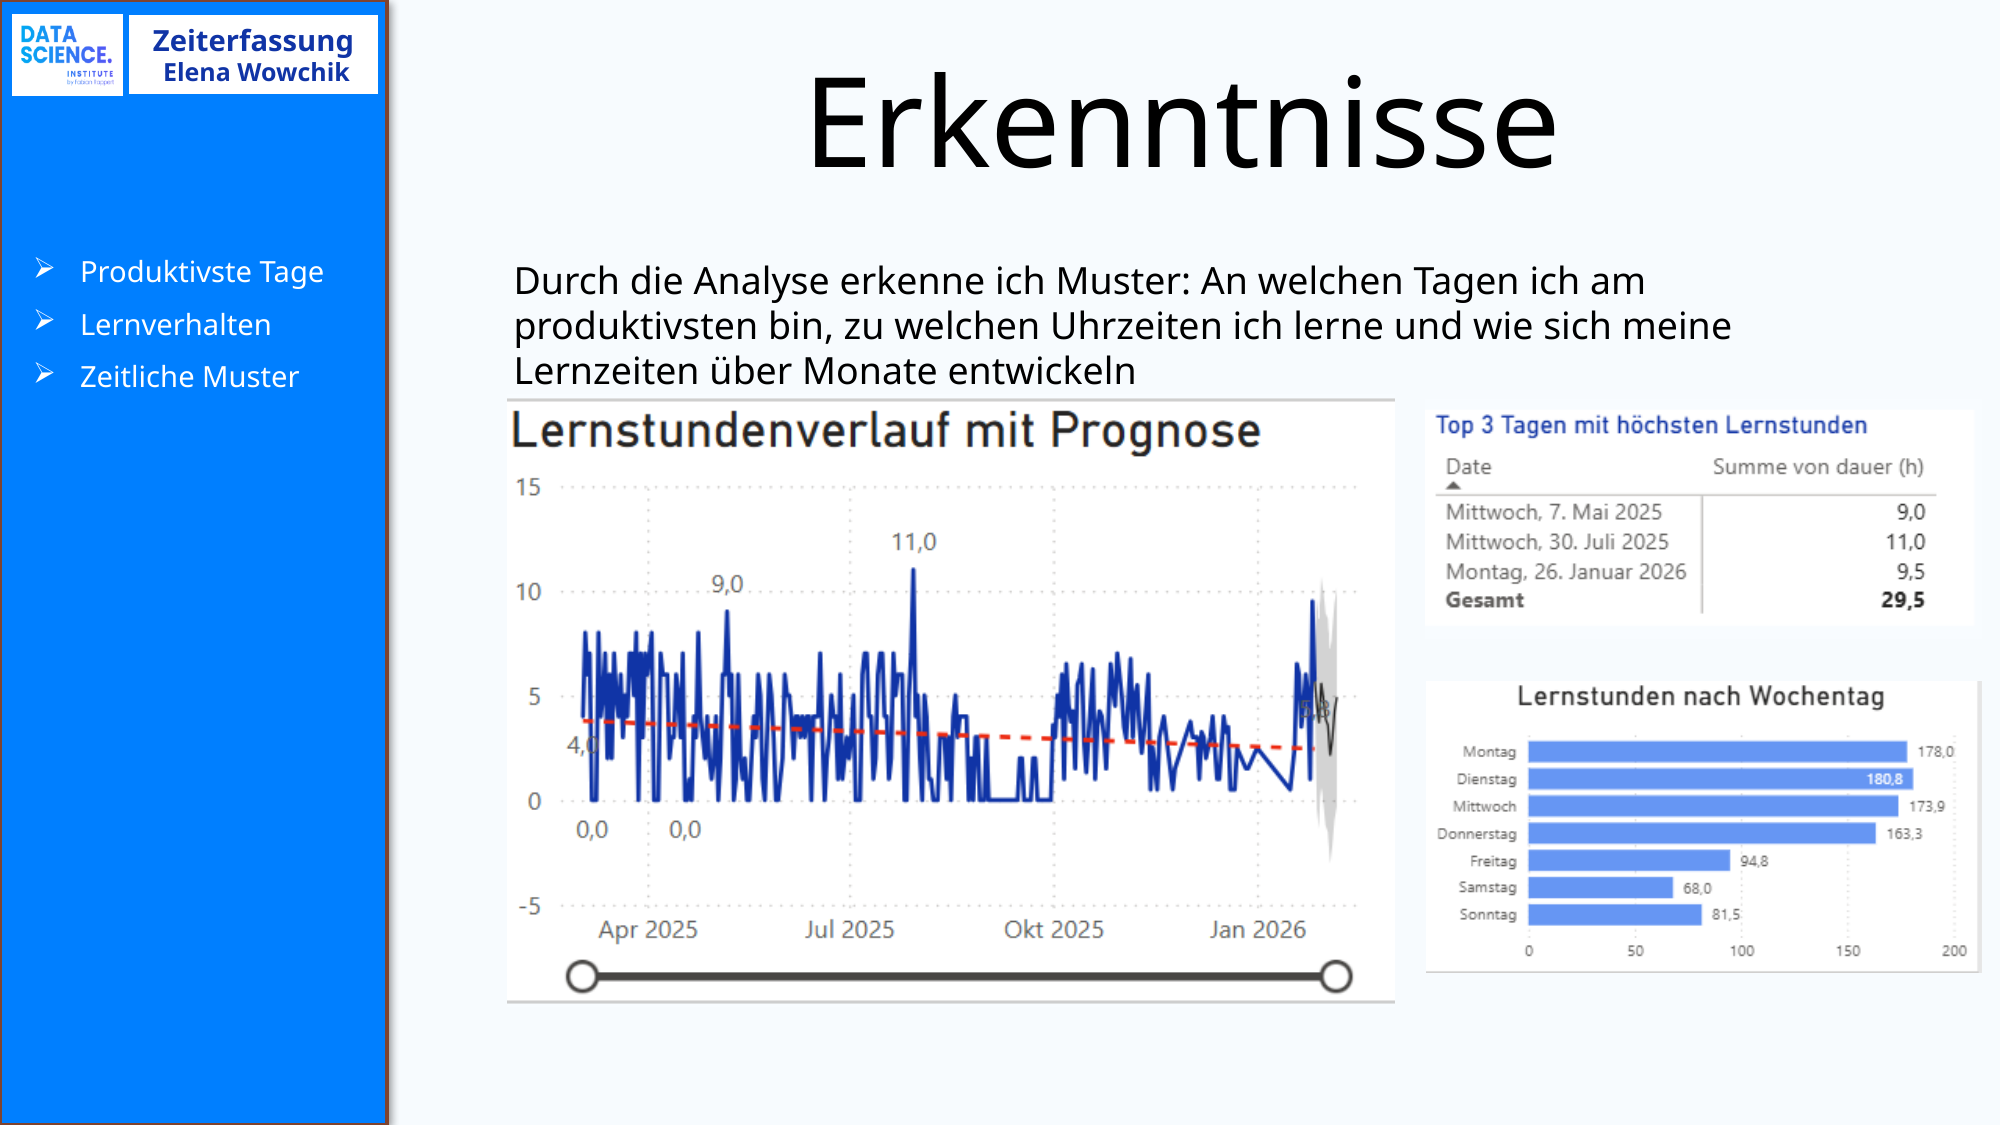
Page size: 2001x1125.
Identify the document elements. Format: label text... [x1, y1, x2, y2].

picture [1425, 681, 1983, 973]
text_box Zeiterfassung Elena Wowchik [128, 14, 379, 95]
text_box Durch die Analyse erkenne ich Muster: An welchen Tagen ich am produktivsten bin, zu welchen Uhrzeiten ich lerne und wie sich meine Lernzeiten über Monate entwickeln [498, 249, 1849, 400]
text_box Produktivste Tage Lernverhalten Zeitliche Muster [18, 249, 369, 639]
text_box [0, 0, 389, 1125]
picture [506, 393, 1396, 1008]
picture [12, 13, 124, 96]
text_box Erkenntnisse [507, 14, 1858, 202]
picture [1424, 398, 1983, 639]
